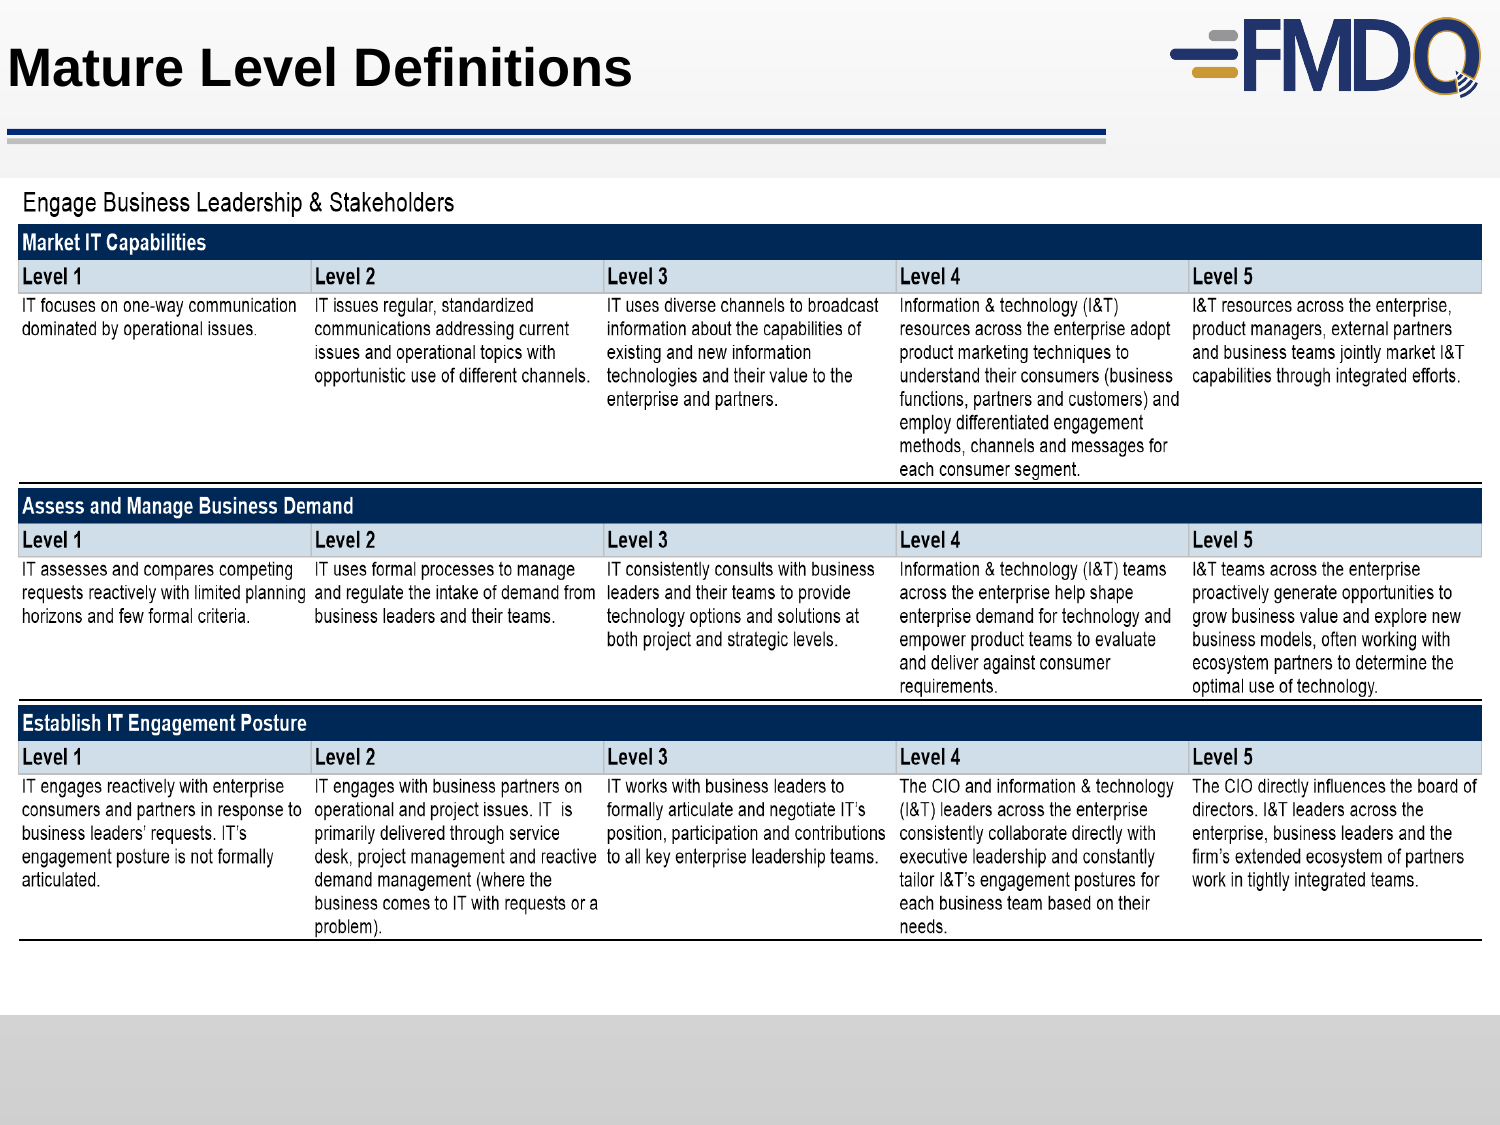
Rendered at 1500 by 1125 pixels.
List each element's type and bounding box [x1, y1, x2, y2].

picture [1170, 17, 1481, 98]
picture [0, 178, 1500, 1016]
text_box [0, 32, 1165, 106]
